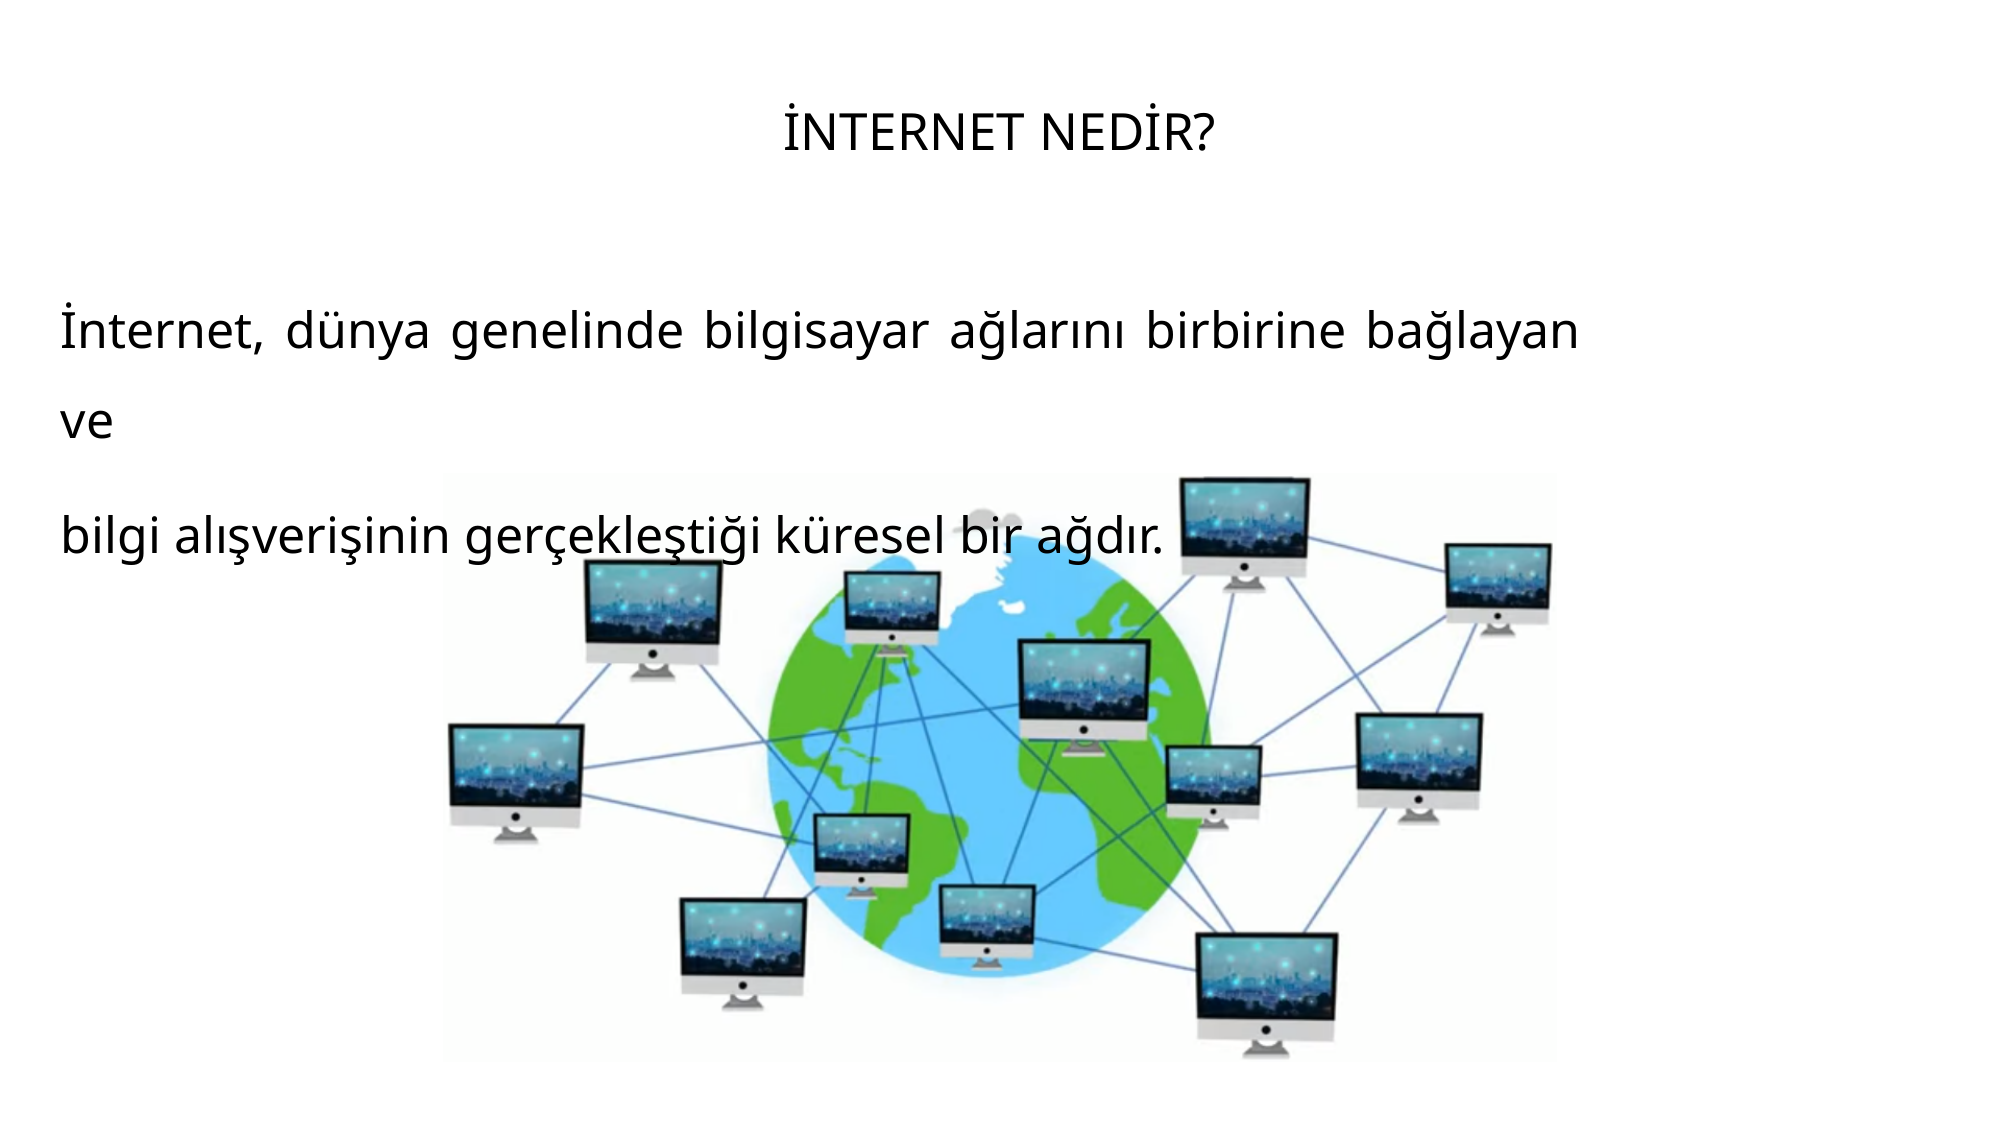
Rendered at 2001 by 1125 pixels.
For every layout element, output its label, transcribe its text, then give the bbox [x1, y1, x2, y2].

text_box İnternet, dünya genelinde bilgisayar ağlarını birbirine bağlayan ve bilgi alışverişinin gerçekleştiği küresel bir ağdır. [46, 260, 1597, 571]
title İNTERNET NEDİR? [137, 59, 1863, 169]
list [443, 472, 1557, 1066]
